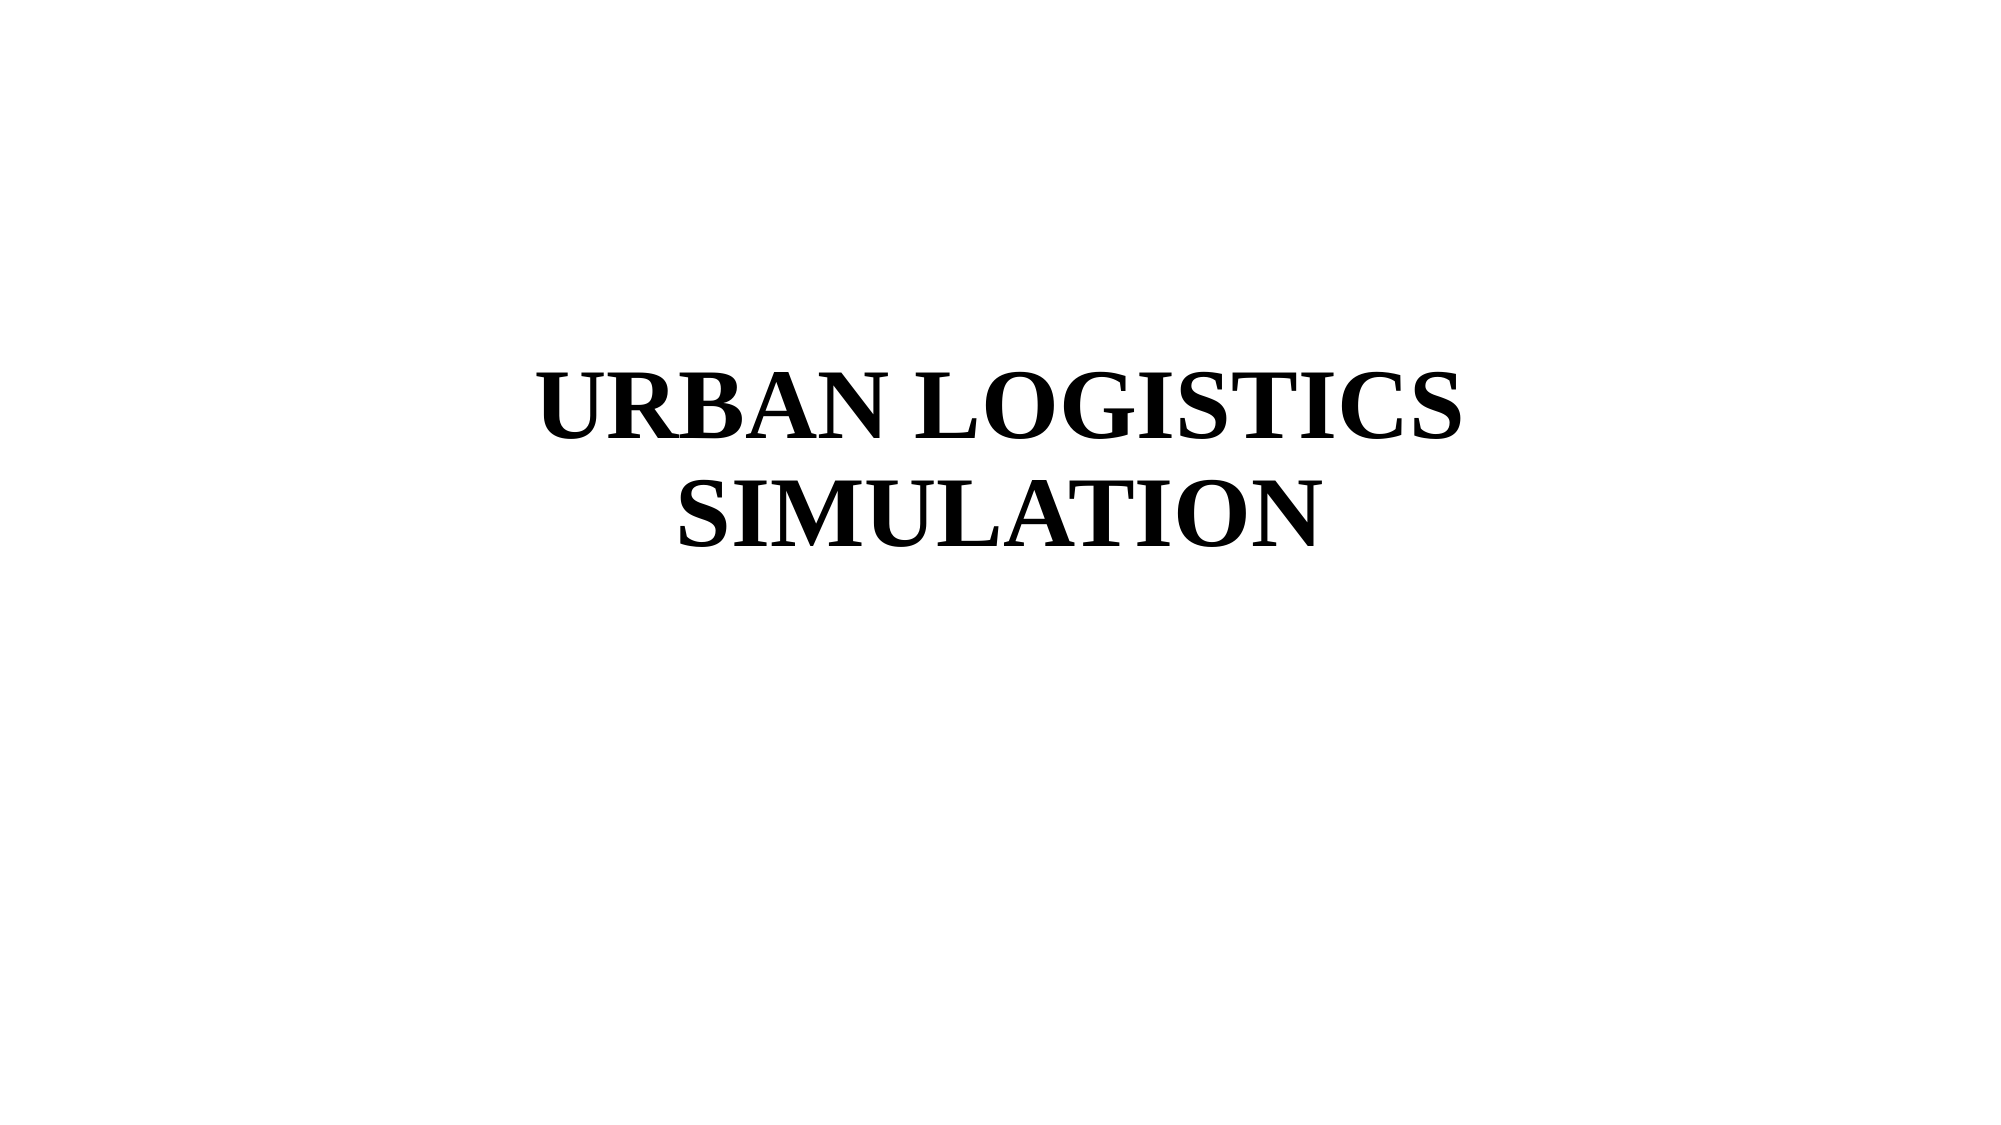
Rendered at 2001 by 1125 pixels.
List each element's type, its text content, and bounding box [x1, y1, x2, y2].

title URBAN LOGISTICS SIMULATION [0, 184, 2000, 576]
